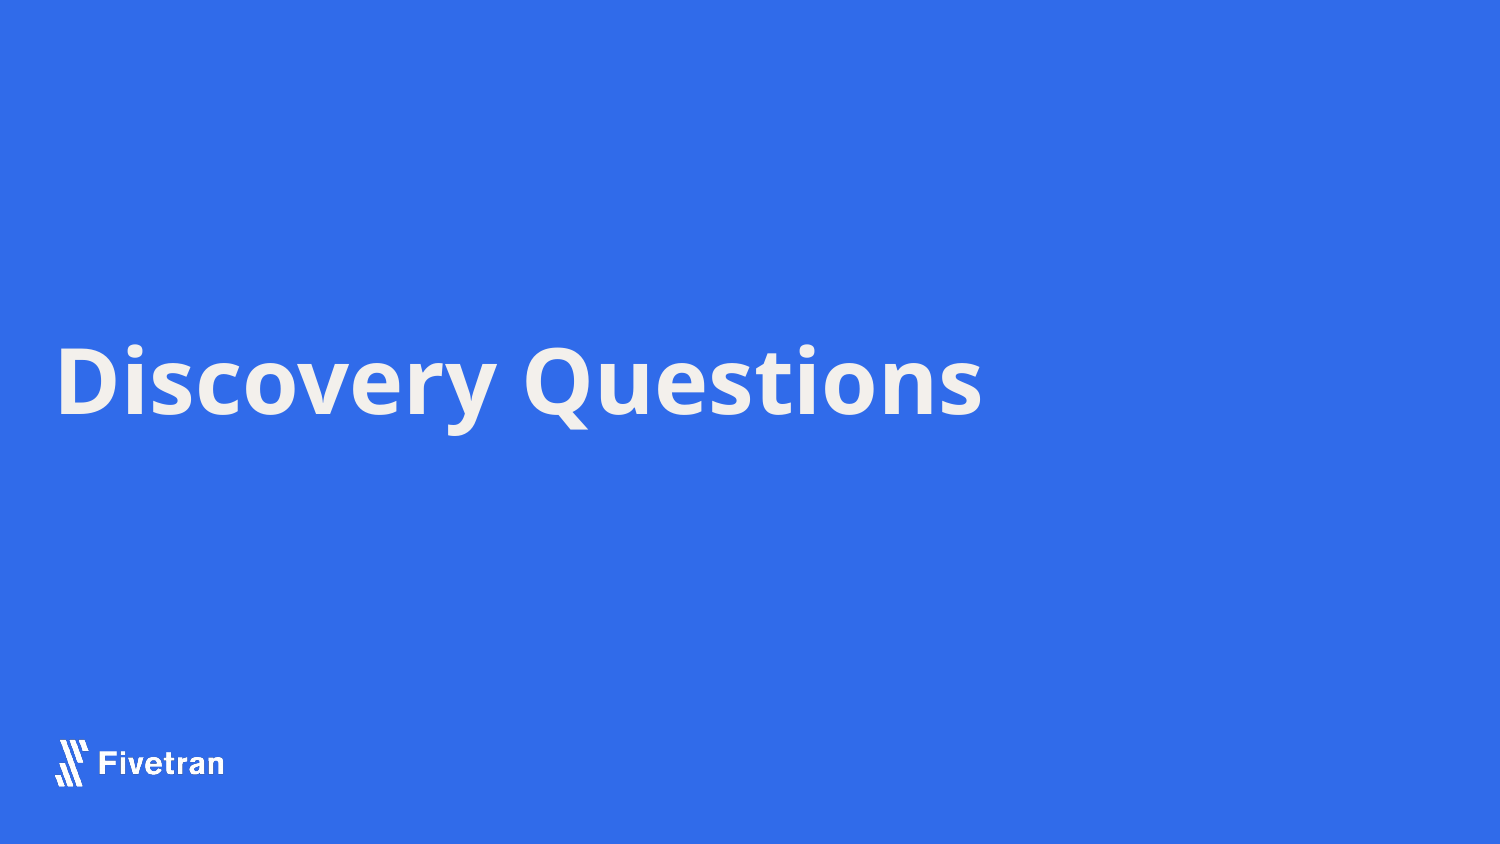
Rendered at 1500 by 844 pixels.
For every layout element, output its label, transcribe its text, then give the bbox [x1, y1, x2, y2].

title Discovery Questions [53, 239, 1039, 517]
picture [44, 729, 233, 797]
